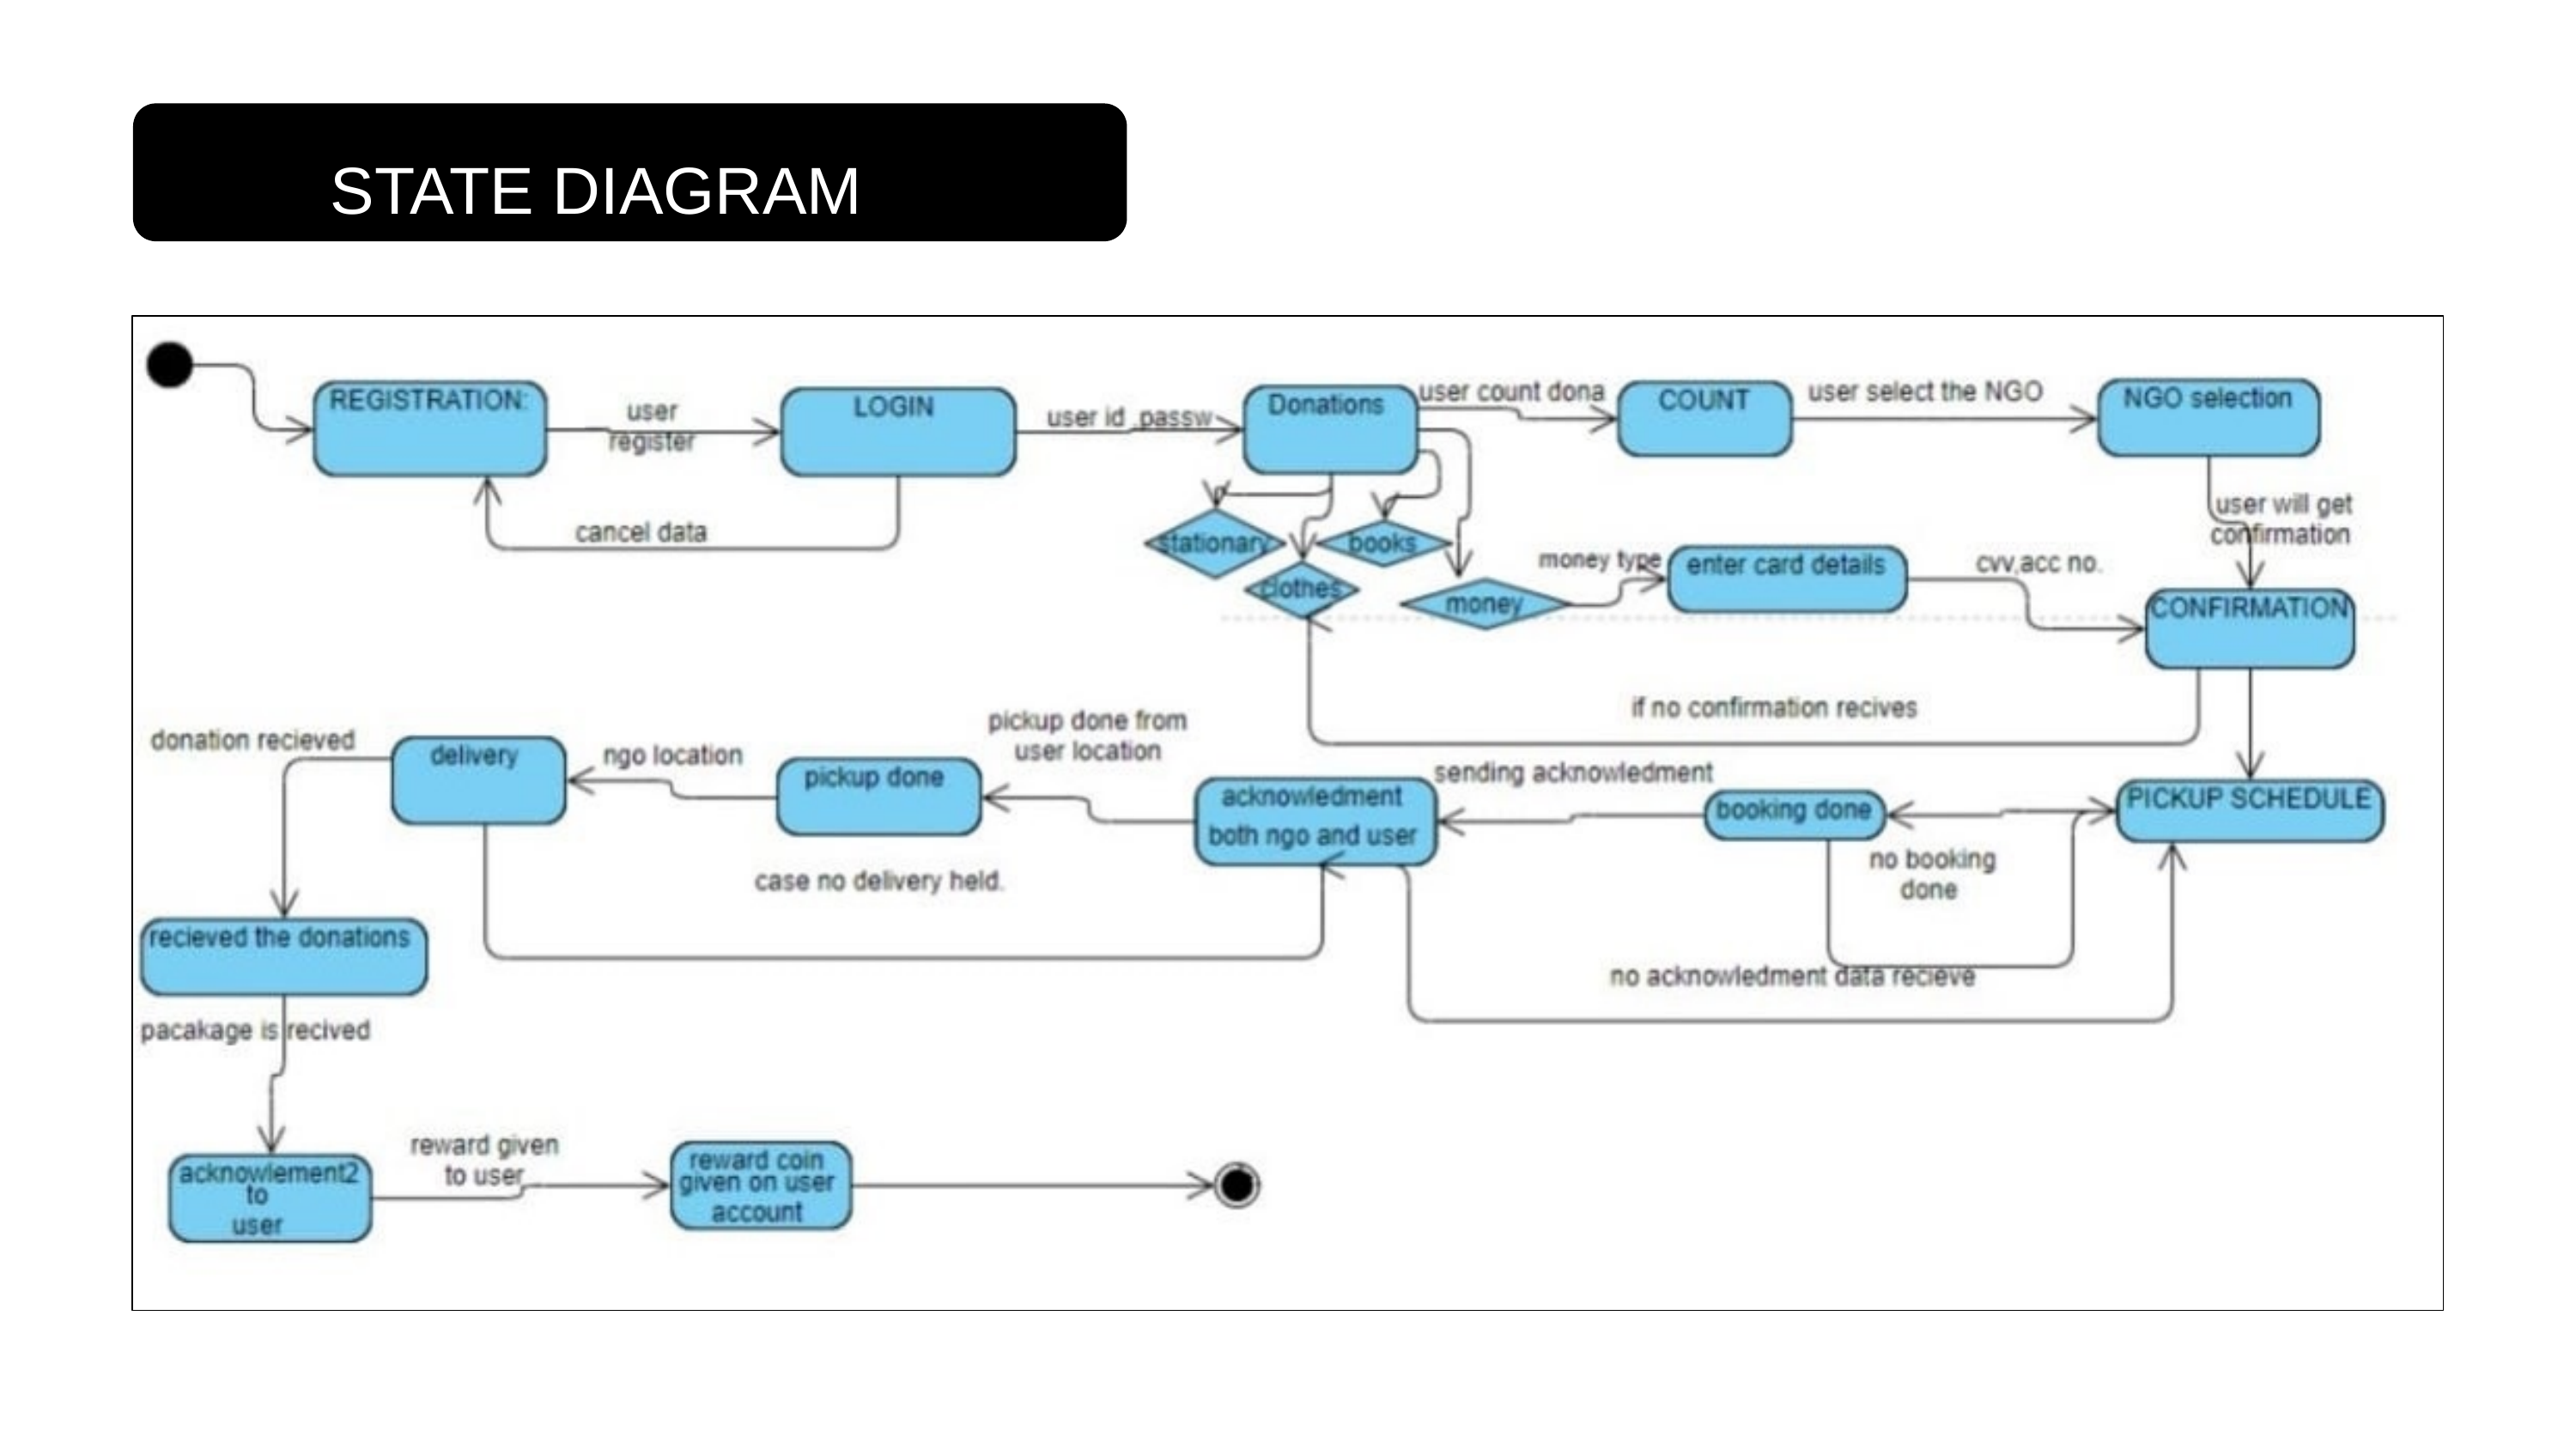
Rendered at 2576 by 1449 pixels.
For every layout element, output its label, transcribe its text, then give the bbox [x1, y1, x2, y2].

text_box [132, 103, 1127, 242]
picture [132, 316, 2444, 1310]
text_box STATE DIAGRAM [317, 28, 906, 234]
